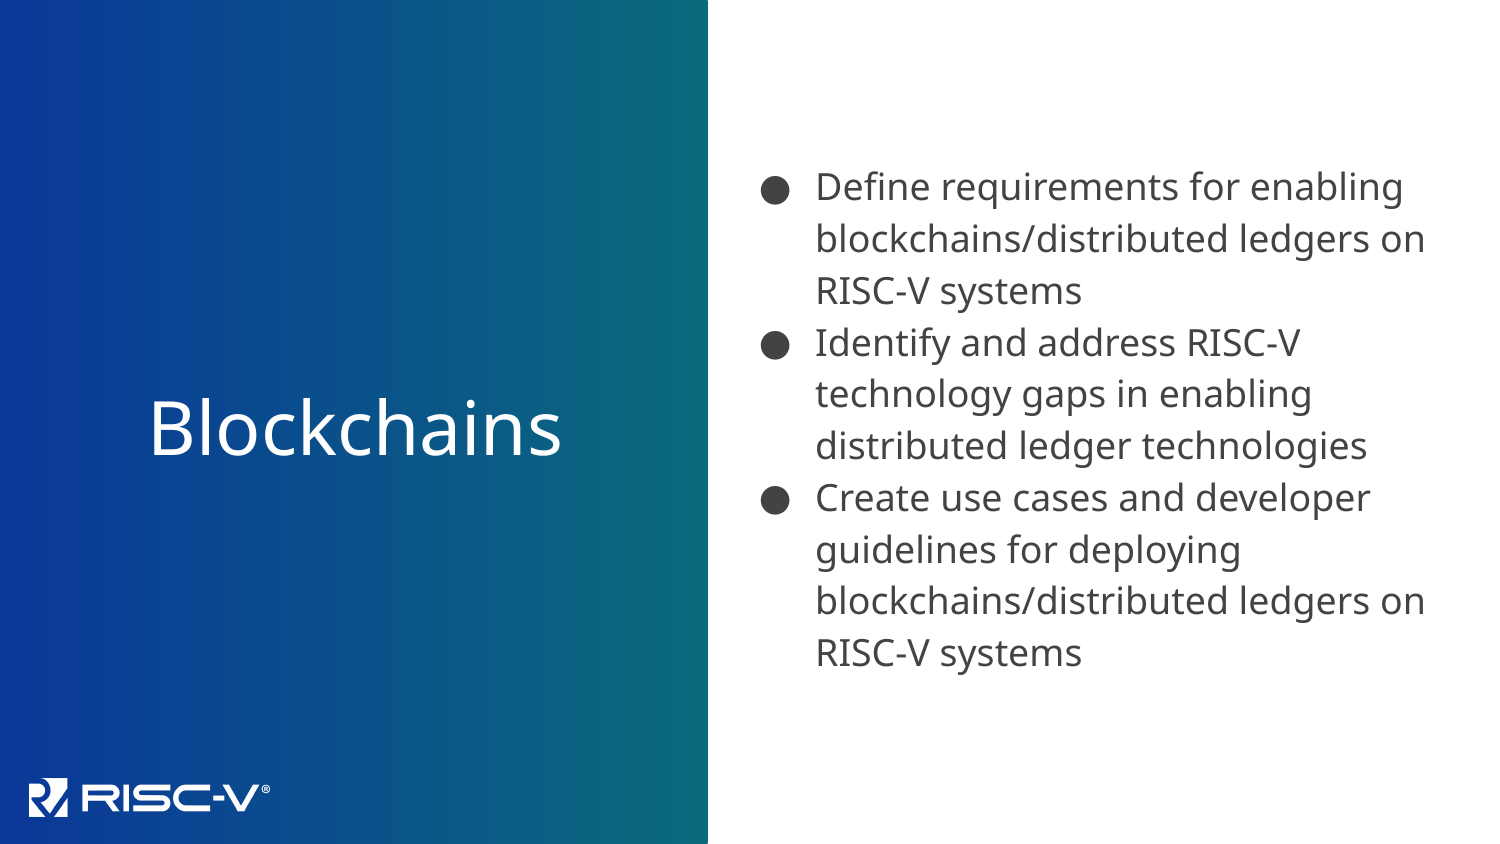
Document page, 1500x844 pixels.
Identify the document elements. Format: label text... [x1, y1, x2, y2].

title Blockchains [32, 35, 679, 817]
list Define requirements for enabling blockchains/distributed ledgers on RISC-V systems Identify and address RISC-V technology gaps in enabling distributed ledger technologies Create use cases and developer guidelines for deploying blockchains/distributed ledgers on RISC-V systems [725, 141, 1449, 817]
